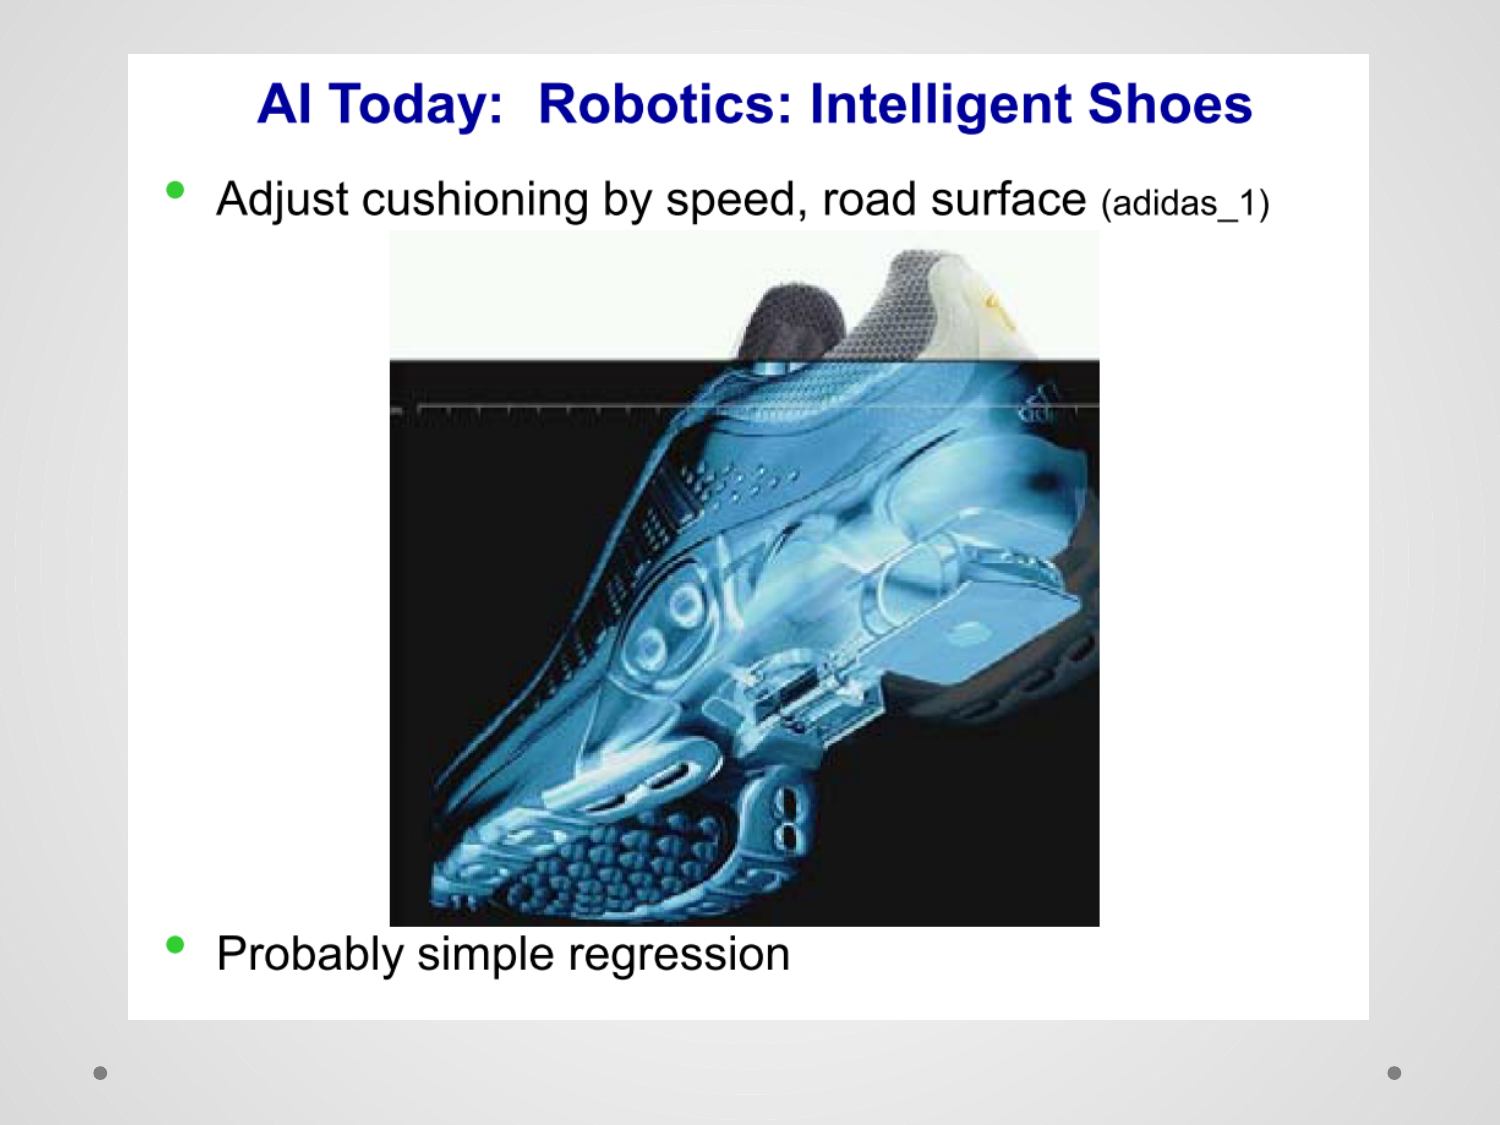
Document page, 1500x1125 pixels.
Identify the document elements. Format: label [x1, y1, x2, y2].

picture [127, 54, 1369, 1020]
